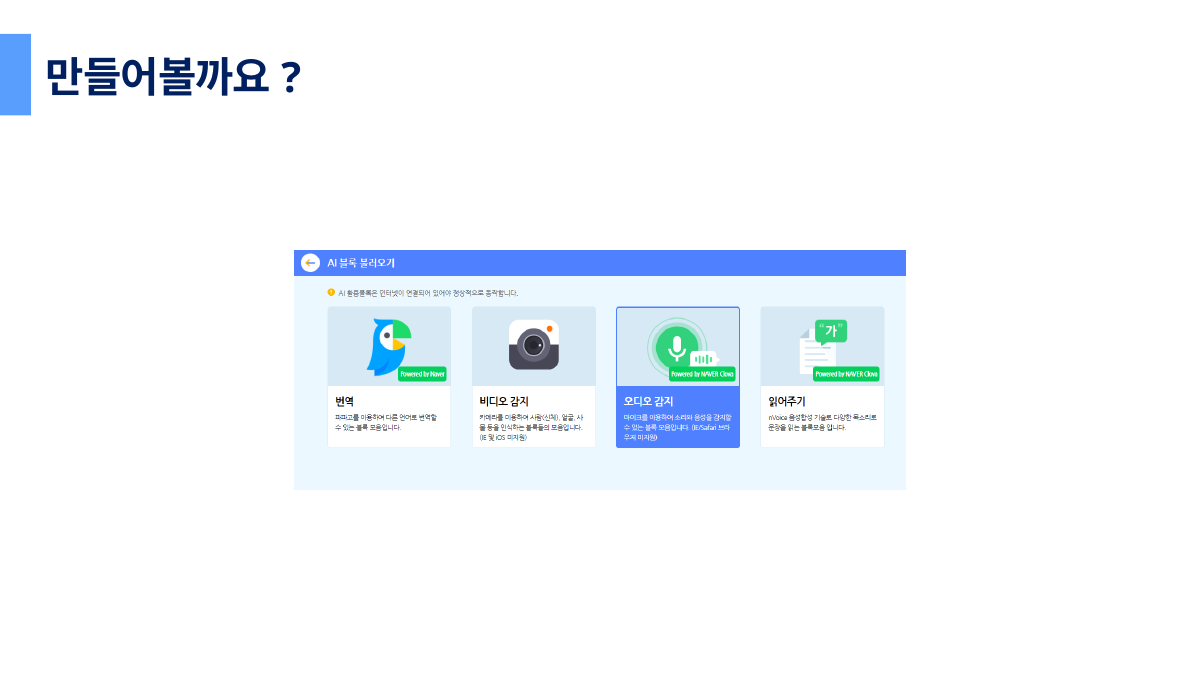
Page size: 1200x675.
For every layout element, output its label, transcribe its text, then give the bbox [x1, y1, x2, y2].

picture [294, 250, 906, 490]
text_box [0, 33, 32, 116]
text_box 만들어볼까요? [32, 43, 712, 109]
